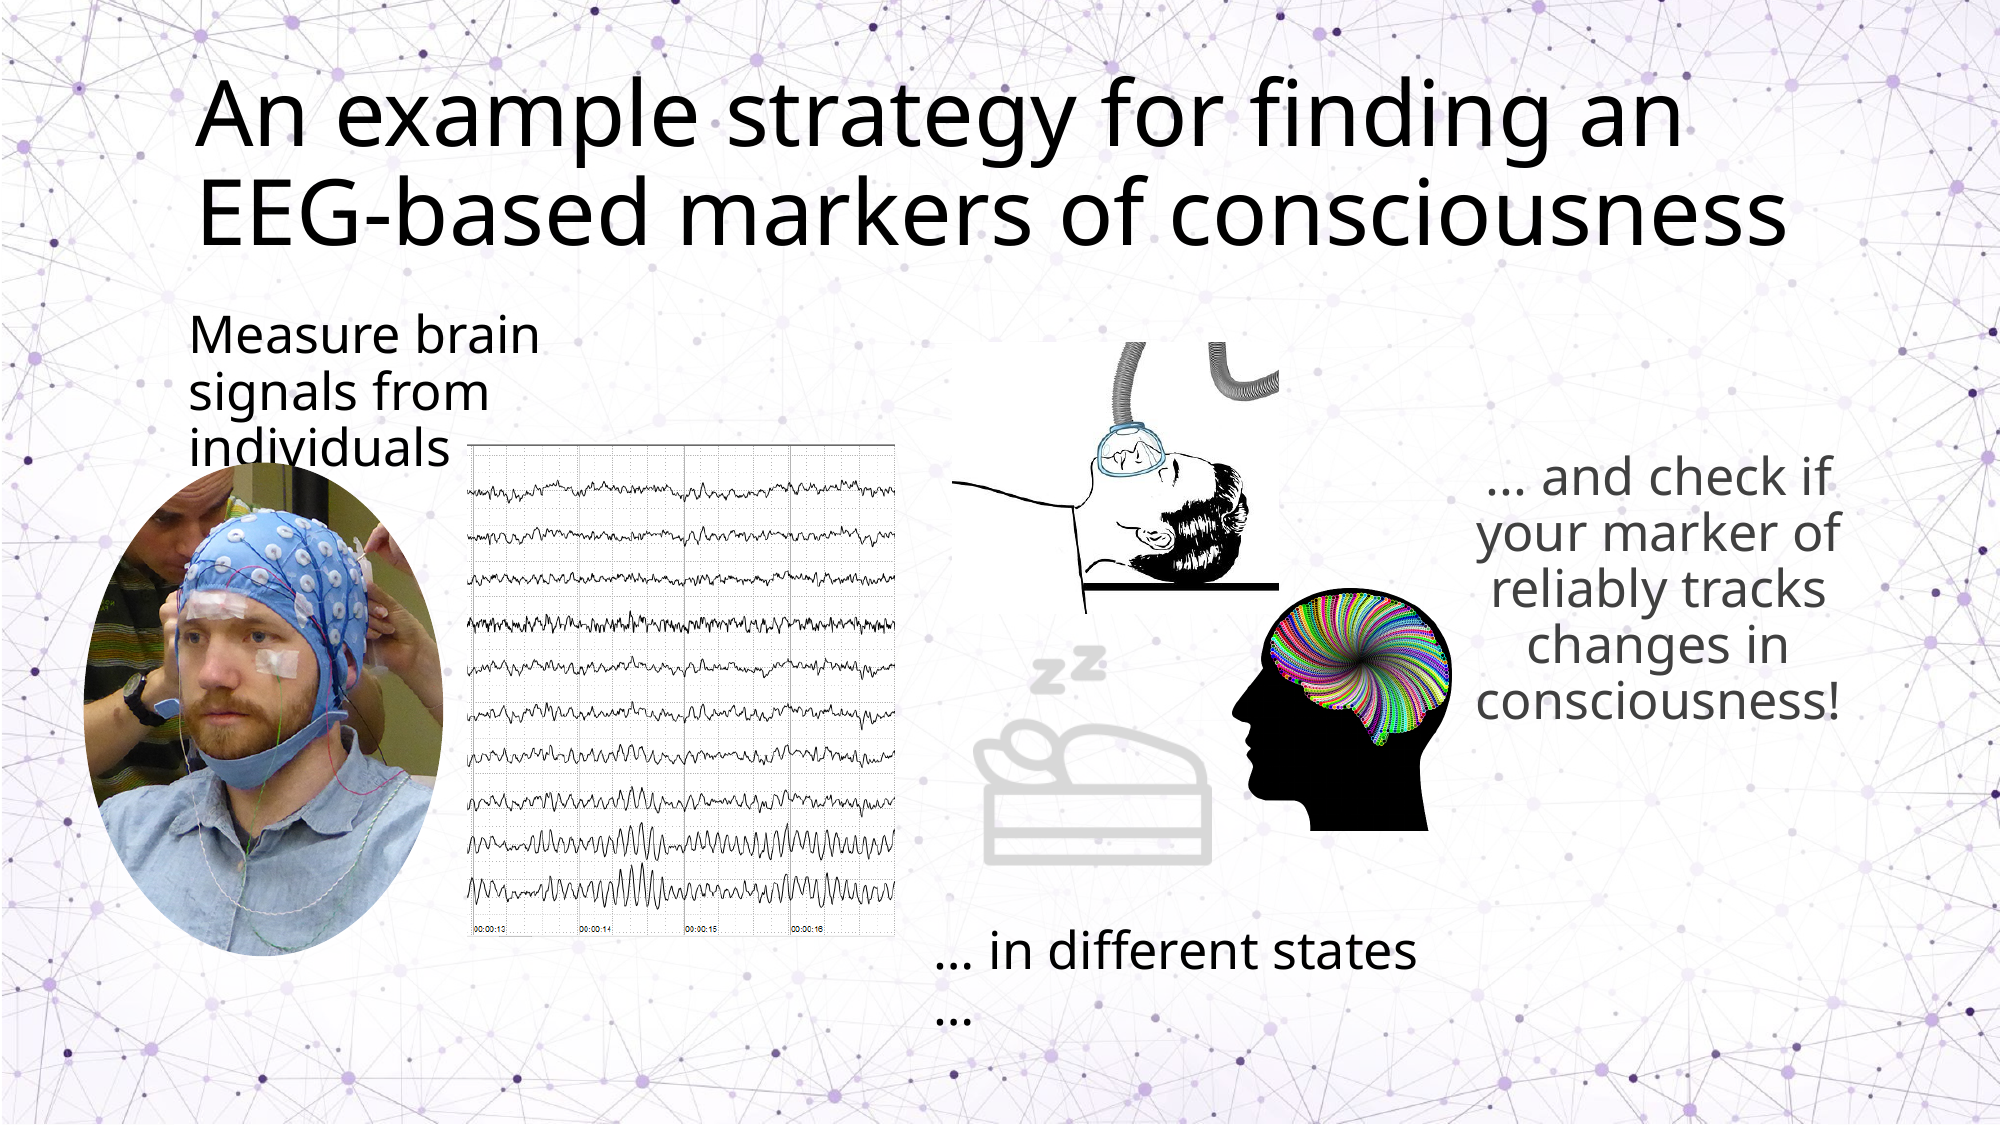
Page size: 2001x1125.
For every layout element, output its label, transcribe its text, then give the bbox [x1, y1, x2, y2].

list … in different states … [918, 917, 1474, 1020]
picture [0, 0, 2001, 1125]
title An example strategy for finding an EEG-based markers of consciousness [180, 47, 1901, 285]
text_box ... and check if your marker of reliably tracks changes in consciousness! [1429, 442, 1874, 979]
list Measure brain signals from individuals … [173, 301, 713, 407]
